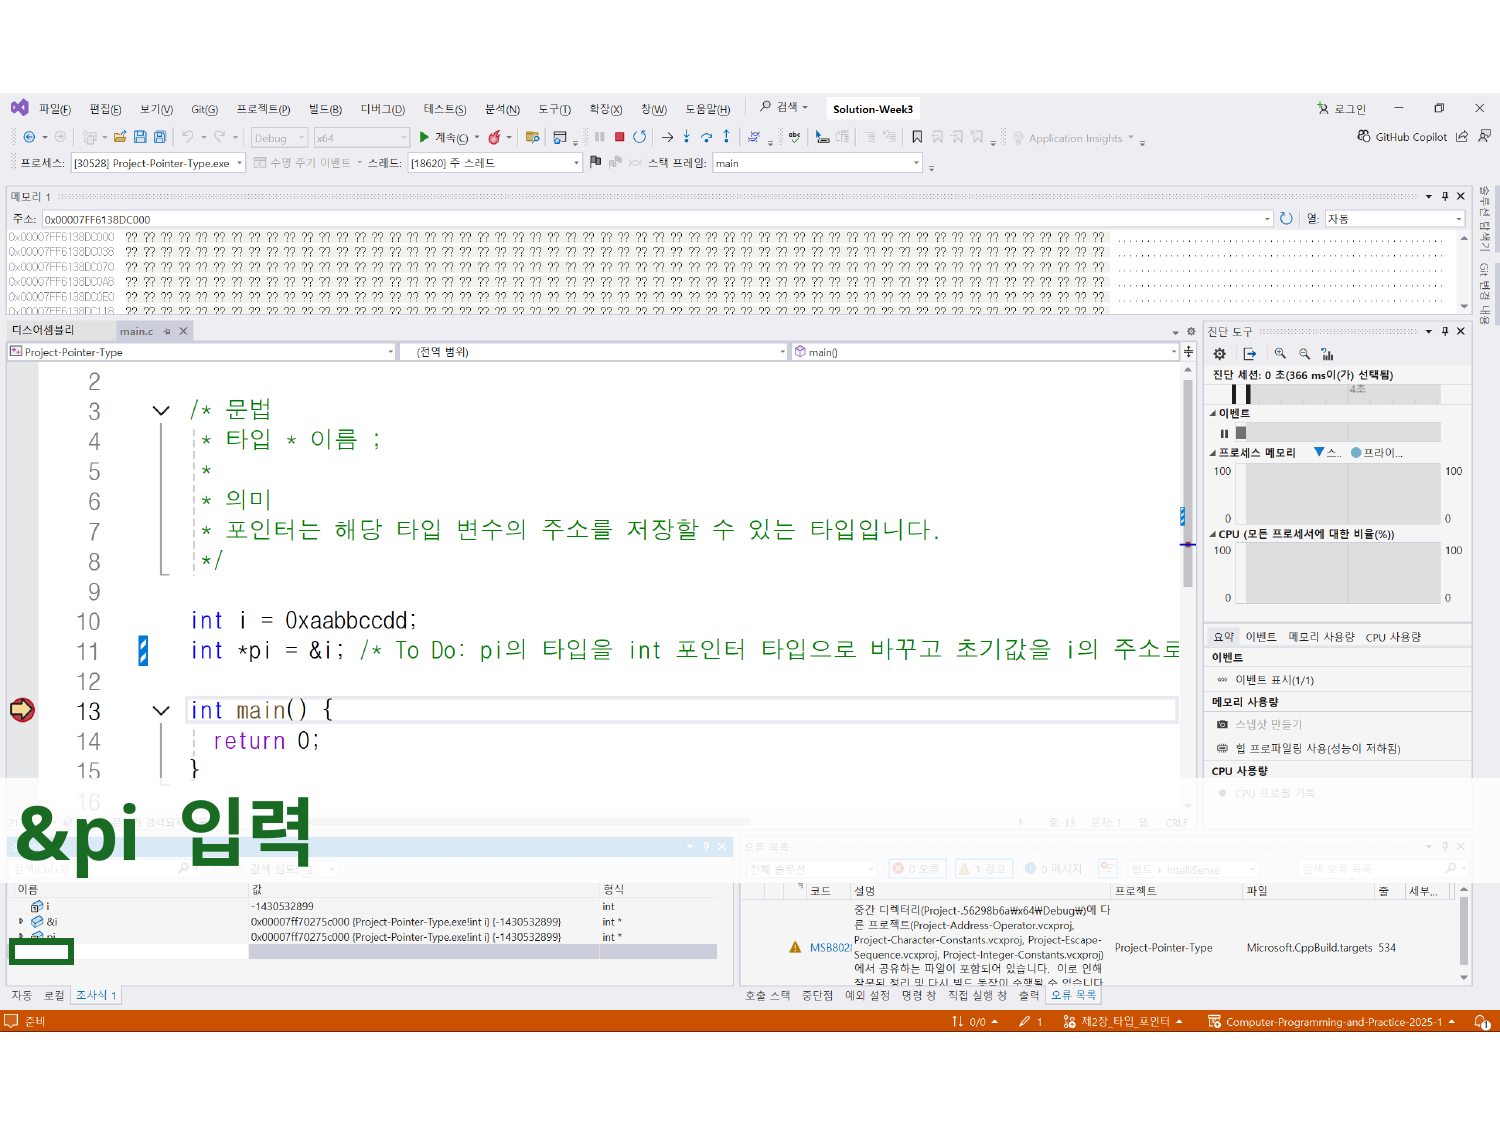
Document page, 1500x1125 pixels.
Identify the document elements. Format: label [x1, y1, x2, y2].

picture [0, 93, 1500, 1032]
